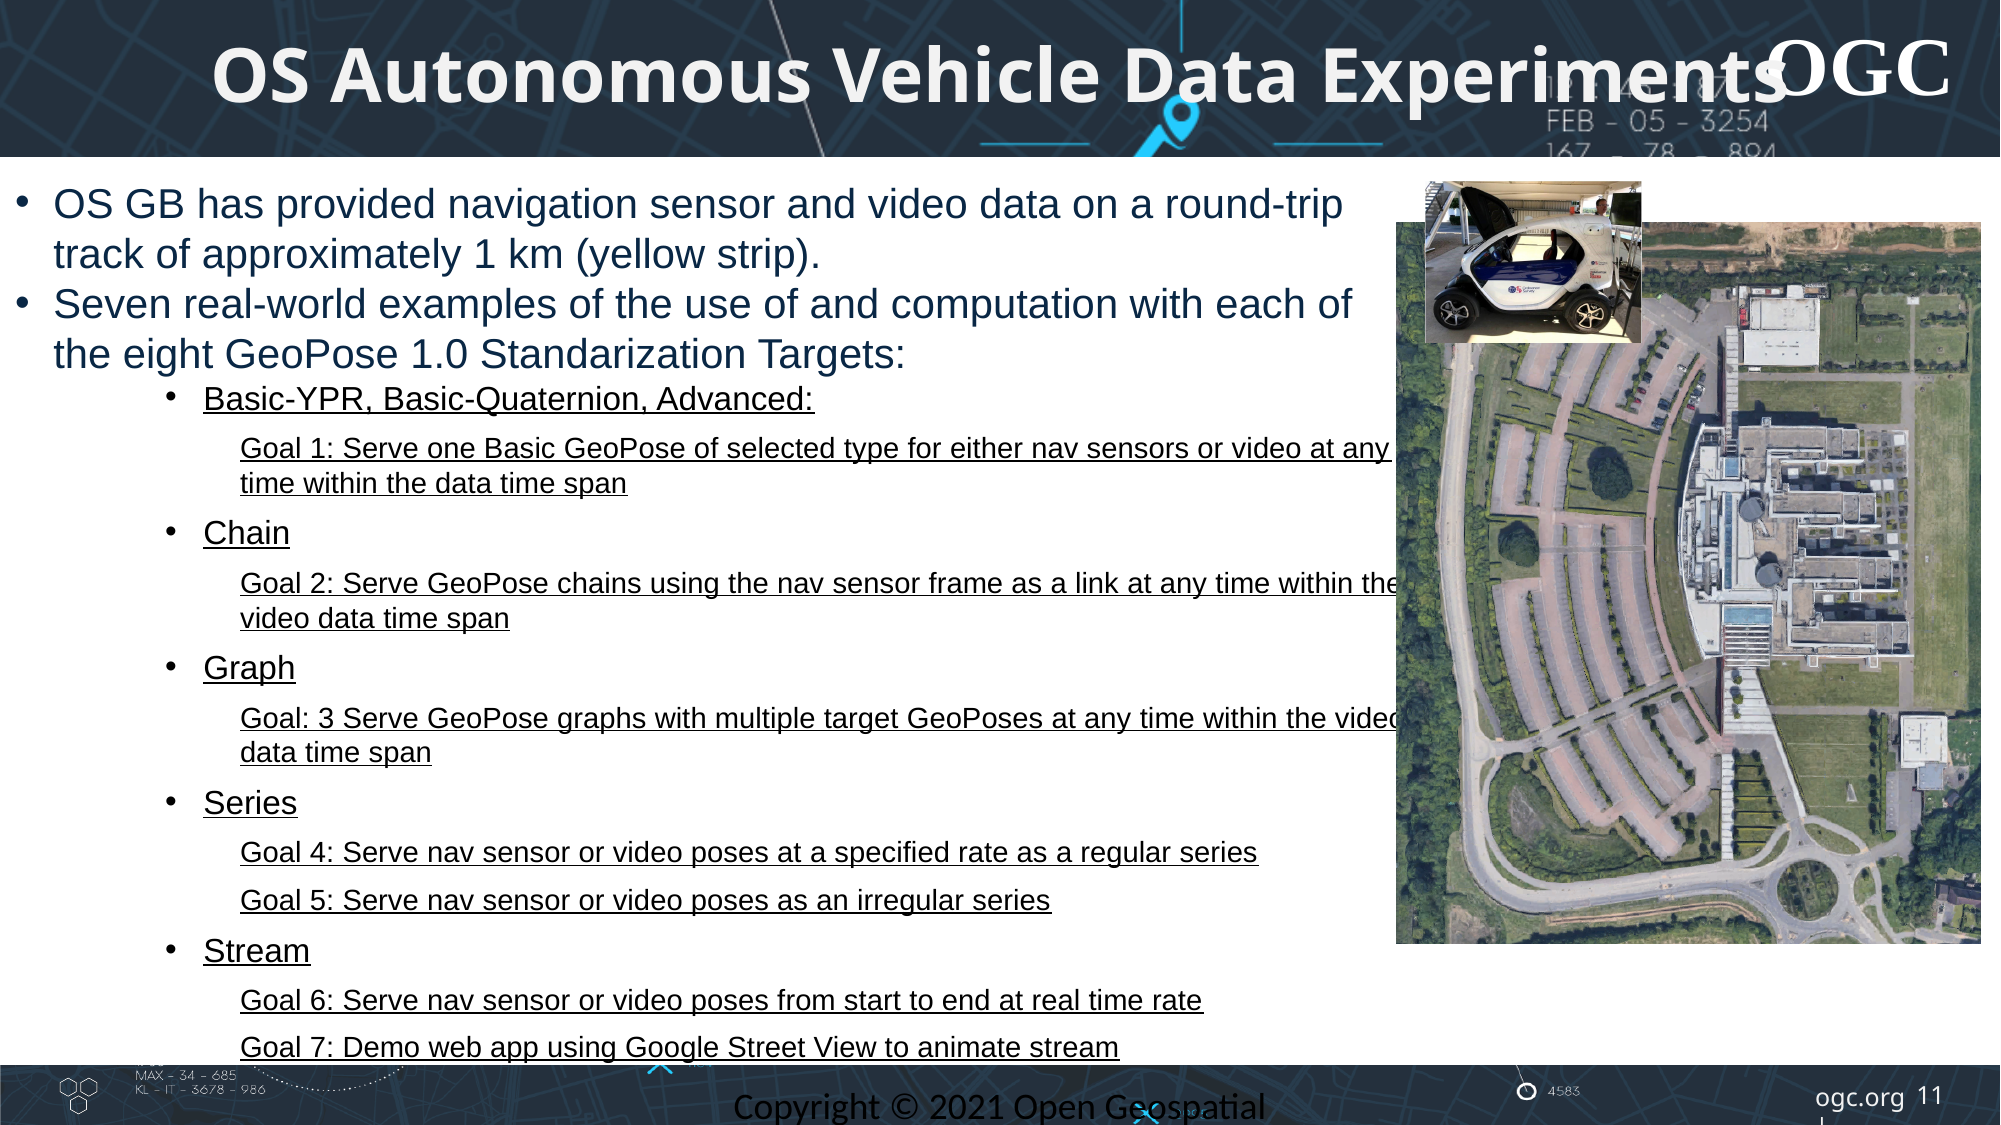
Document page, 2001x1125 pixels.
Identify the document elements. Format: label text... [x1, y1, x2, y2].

title OS Autonomous Vehicle Data Experiments [50, 22, 1950, 135]
picture [51, 1069, 106, 1123]
slide_number 11 [1772, 1073, 1960, 1121]
footer Copyright © 2021 Open Geospatial Consortium [650, 1074, 1351, 1113]
picture [1396, 181, 1981, 944]
list OS GB has provided navigation sensor and video data on a round-trip track of approximately 1 km (yellow strip). Seven real-world examples of the use of and computation with each of the eight GeoPose 1.0 Standarization Targets: Basic-YPR, Basic-Quaternion, Advanced: Goal 1: Serve one Basic GeoPose of selected type for either nav sensors or video at any time within the data time span Chain Goal 2: Serve GeoPose chains using the nav sensor frame as a link at any time within the video data time span Graph Goal: 3 Serve GeoPose graphs with multiple target GeoPoses at any time within the video data time span Series Goal 4: Serve nav sensor or video poses at a specified rate as a regular series Goal 5: Serve nav sensor or video poses as an irregular series Stream Goal 6: Serve nav sensor or video poses from start to end at real time rate Goal 7: Demo web app using Google Street View to animate stream [0, 169, 1426, 1013]
